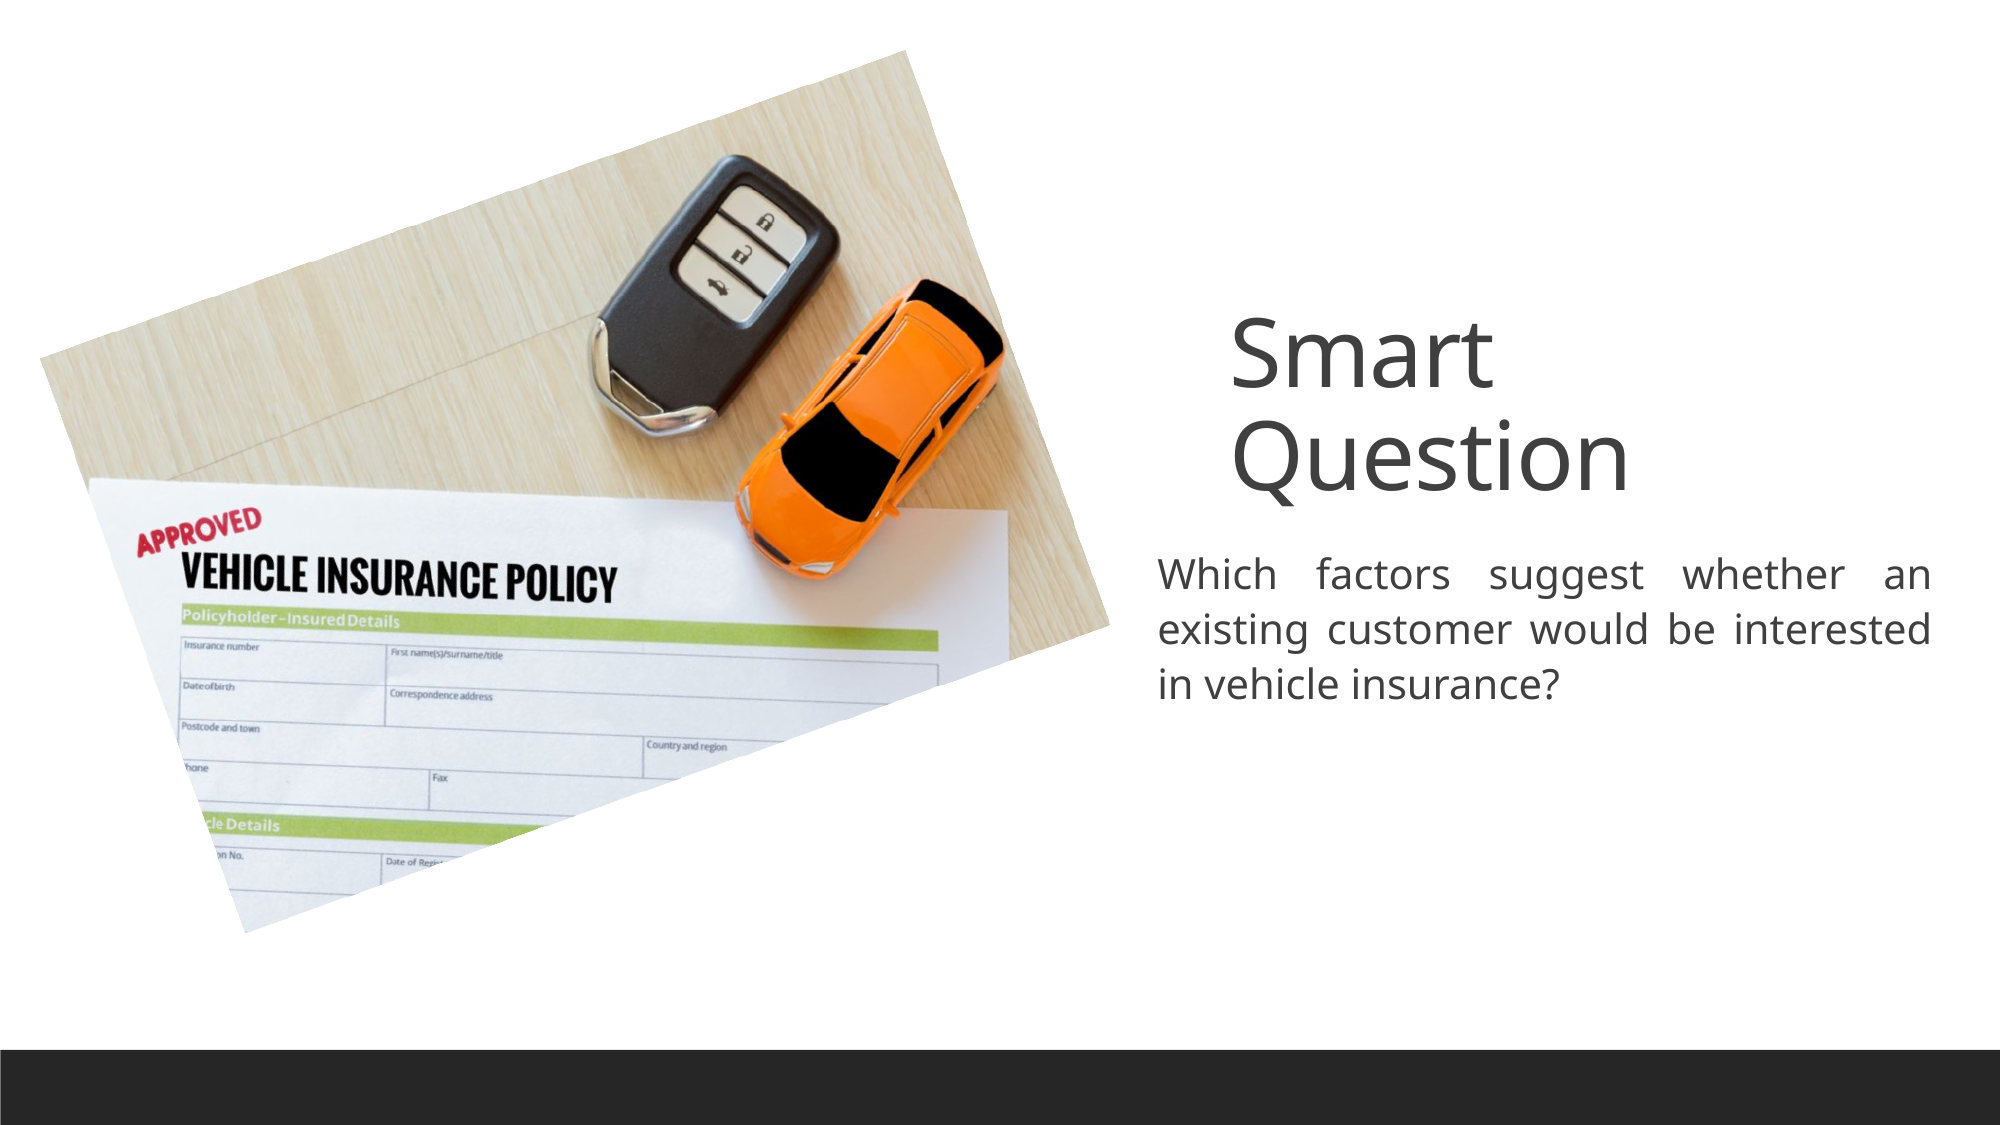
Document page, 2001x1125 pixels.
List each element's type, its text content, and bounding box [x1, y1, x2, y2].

text_box Which factors suggest whether an existing customer would be interested in vehicle insurance? [1127, 535, 1948, 817]
text_box Smart Question [1214, 297, 1890, 535]
picture [41, 50, 1109, 932]
